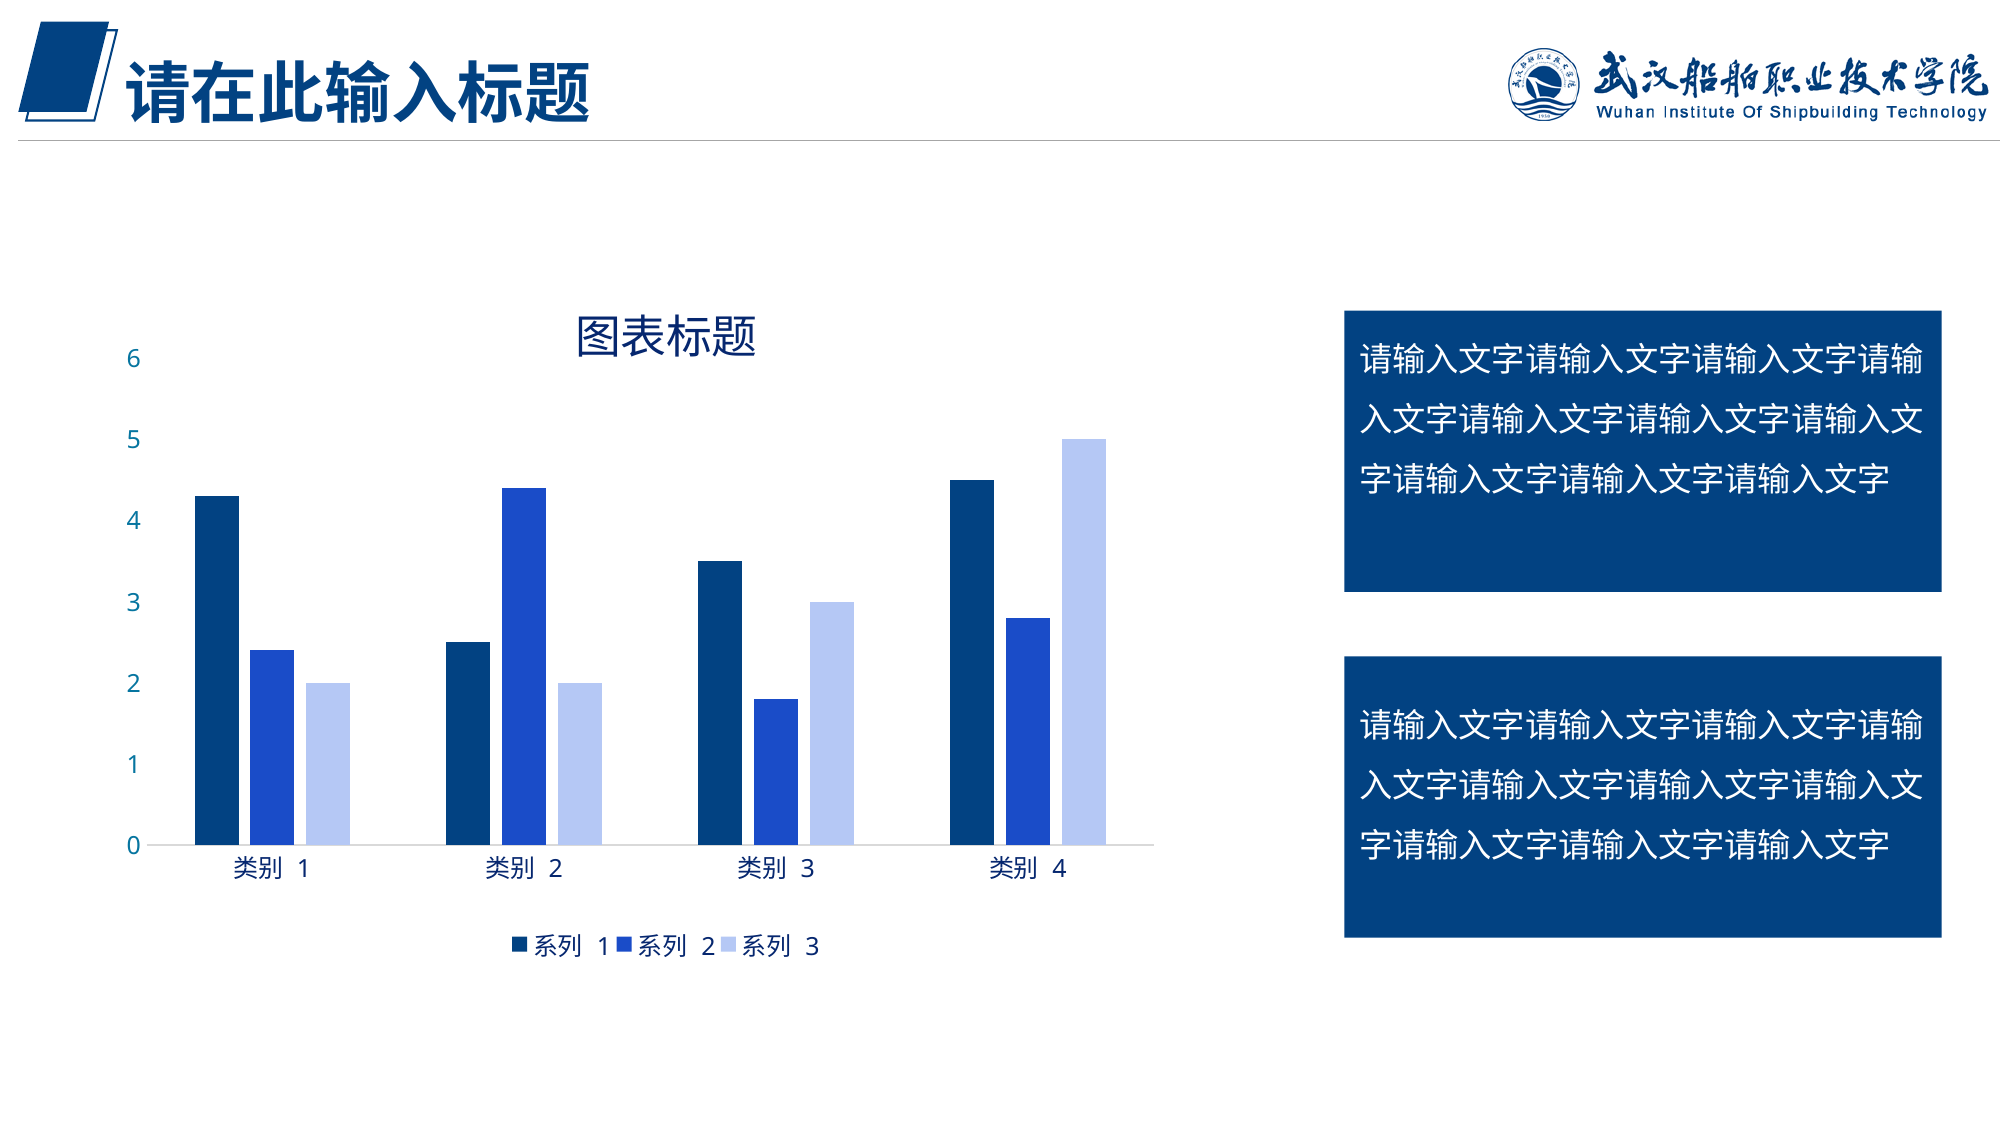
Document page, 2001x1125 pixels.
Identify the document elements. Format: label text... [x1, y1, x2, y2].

picture [1499, 41, 2000, 129]
text_box 请输入文字请输入文字请输入文字请输入文字请输入文字请输入文字请输入文字请输入文字请输入文字请输入文字 [1344, 310, 1942, 505]
text_box [1344, 505, 1942, 592]
text_box [1344, 656, 1942, 677]
text_box [1344, 872, 1942, 938]
chart [109, 264, 1223, 973]
list 请在此输入标题 [109, 52, 936, 153]
text_box 请输入文字请输入文字请输入文字请输入文字请输入文字请输入文字请输入文字请输入文字请输入文字请输入文字 [1344, 677, 1942, 872]
